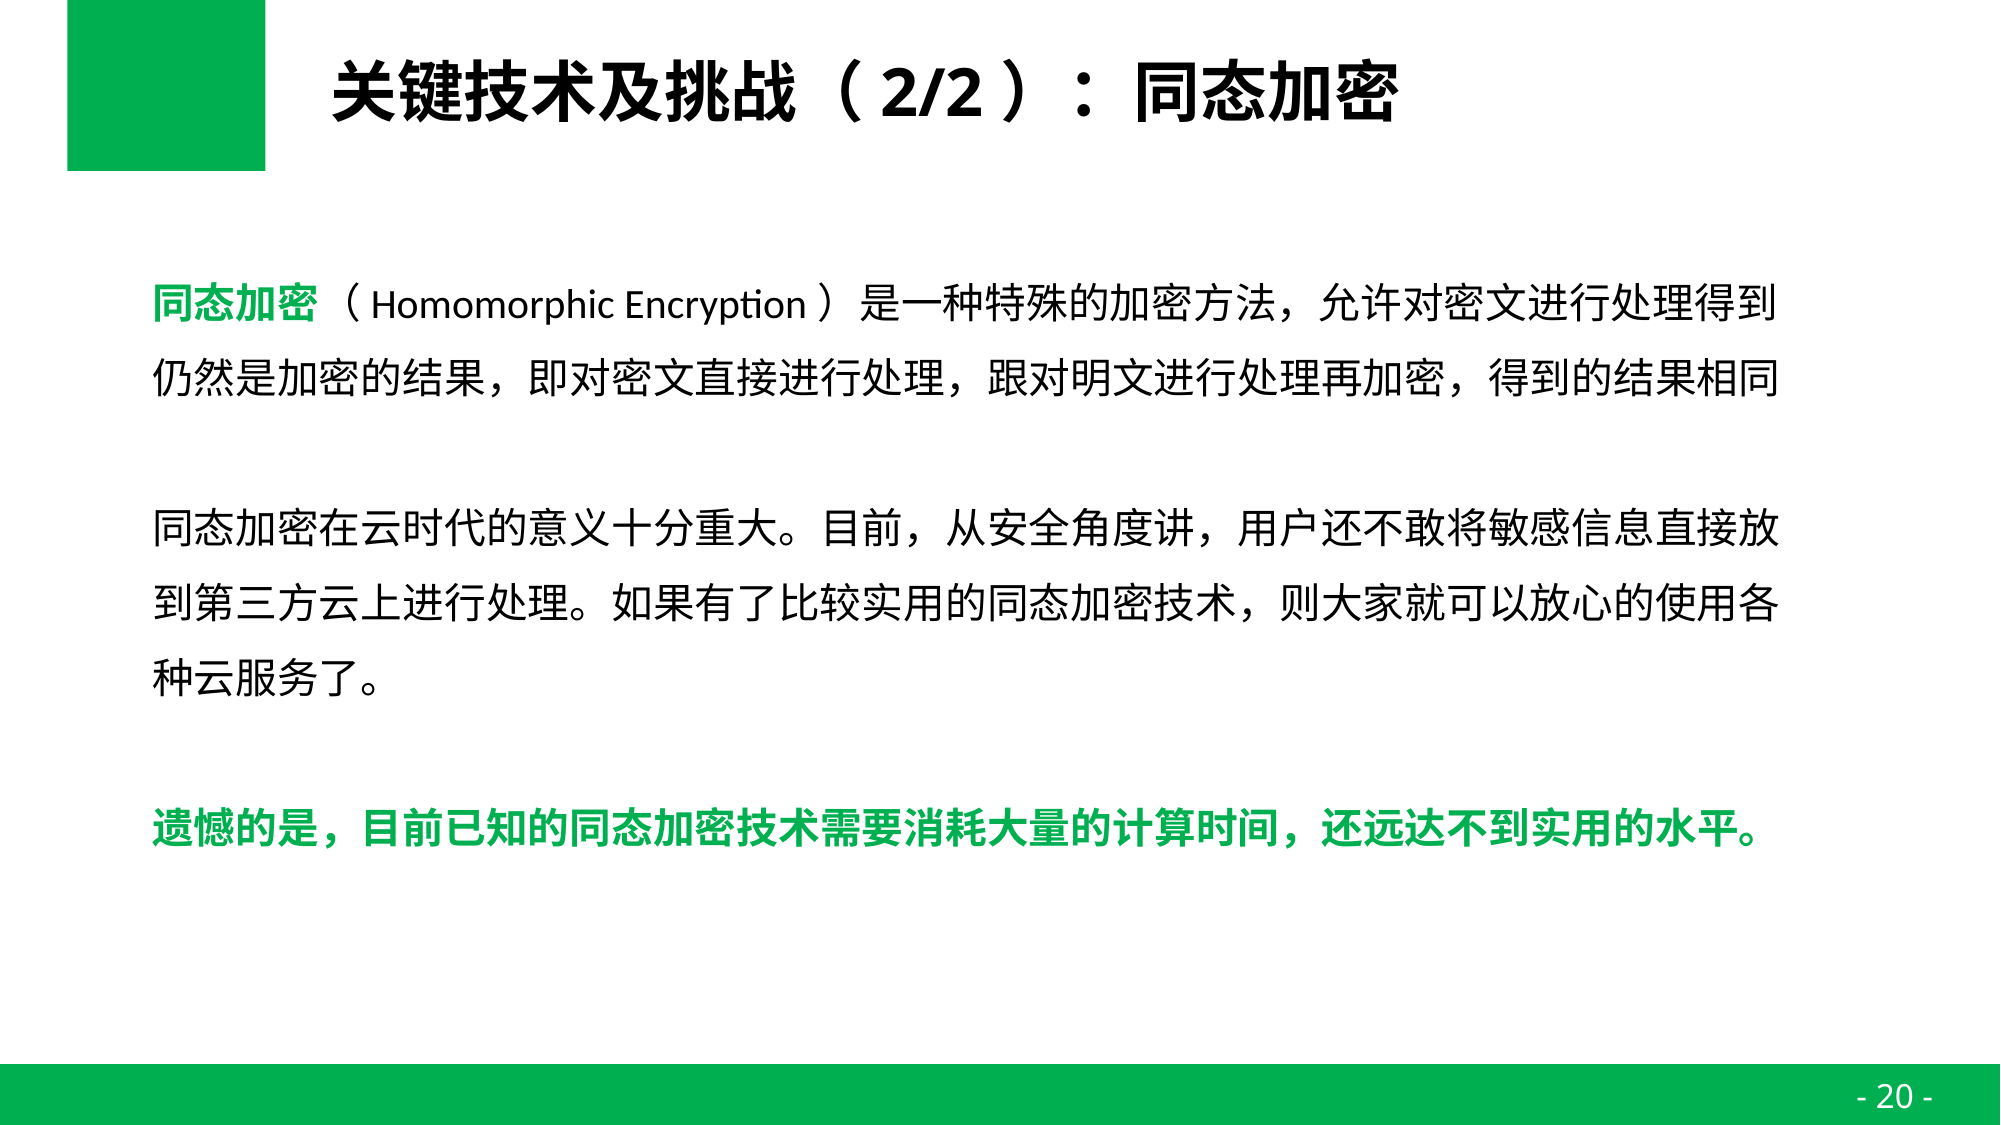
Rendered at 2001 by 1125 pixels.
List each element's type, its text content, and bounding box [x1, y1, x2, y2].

title 关键技术及挑战（2/2）：同态加密 [315, 36, 1889, 155]
text_box 同态加密（Homomorphic Encryption）是一种特殊的加密方法，允许对密文进行处理得到仍然是加密的结果，即对密文直接进行处理，跟对明文进行处理再加密，得到的结果相同 同态加密在云时代的意义十分重大。目前，从安全角度讲，用户还不敢将敏感信息直接放到第三方云上进行处理。如果有了比较实用的同态加密技术，则大家就可以放心的使用各种云服务了。 遗憾的是，目前已知的同态加密技术需要消耗大量的计算时间，还远达不到实用的水平。 [137, 244, 1805, 860]
